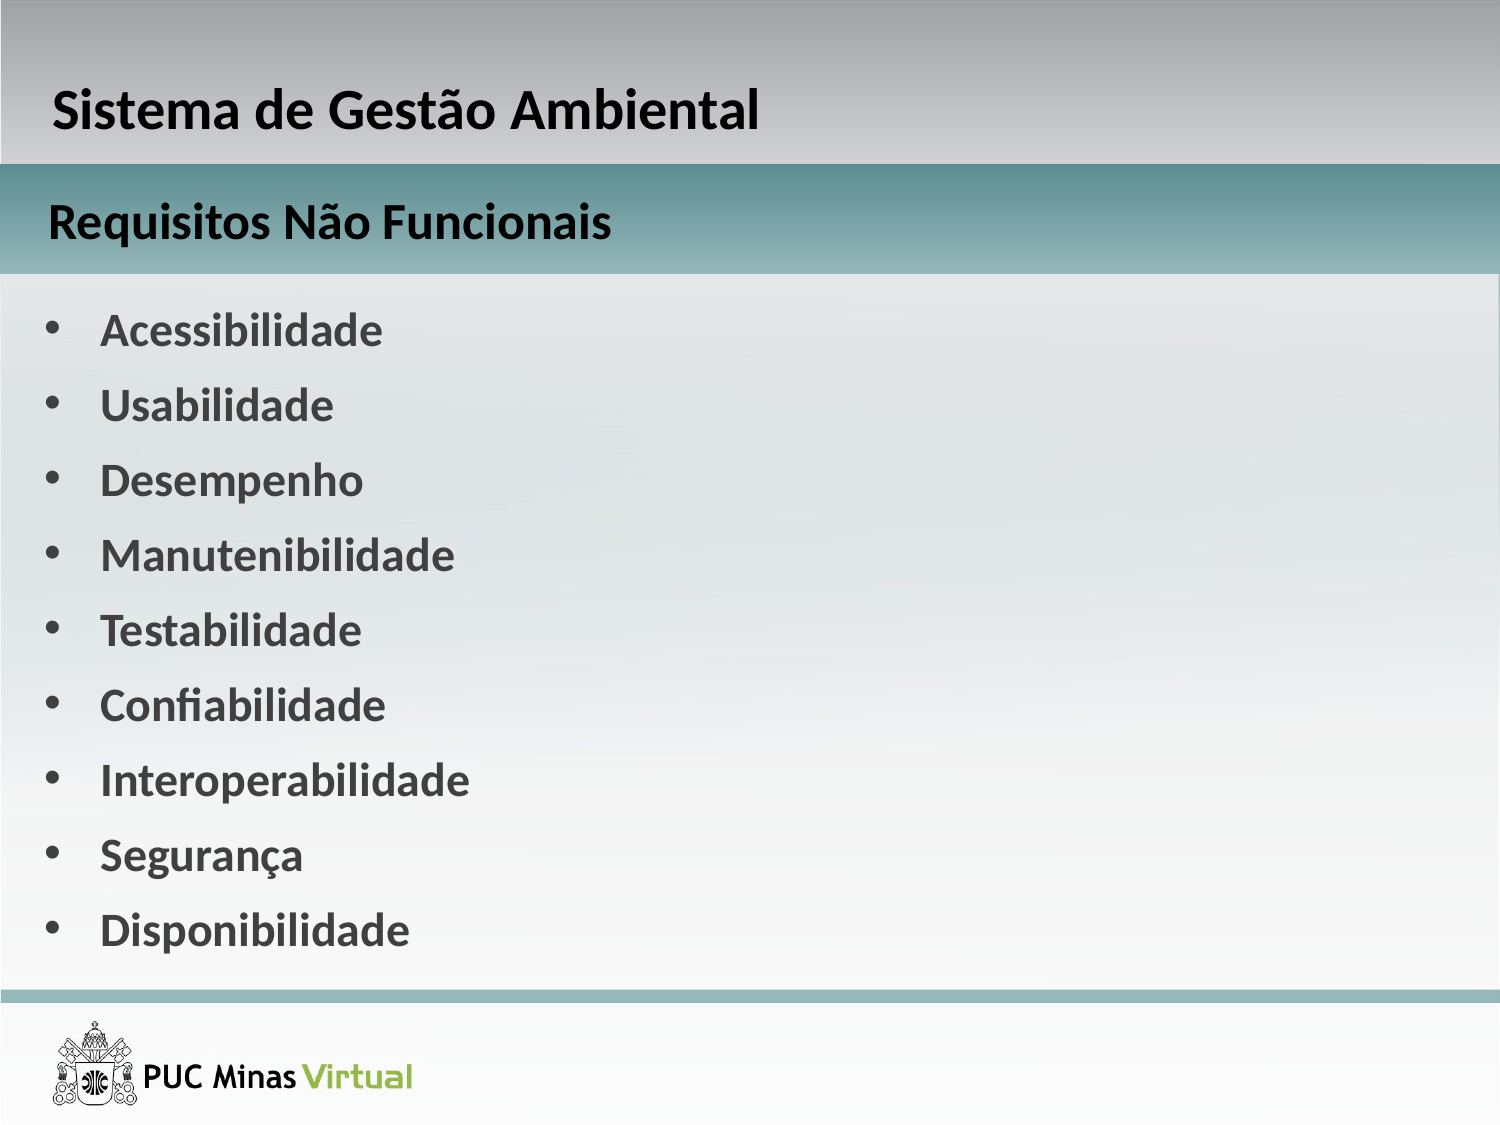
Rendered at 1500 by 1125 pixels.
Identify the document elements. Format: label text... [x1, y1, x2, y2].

text_box [0, 162, 1500, 275]
picture [0, 275, 1500, 1125]
text_box Acessibilidade Usabilidade Desempenho Manutenibilidade Testabilidade Confiabilidade Interoperabilidade Segurança Disponibilidade [29, 290, 1478, 967]
text_box Sistema de Gestão Ambiental [37, 75, 1486, 149]
text_box Requisitos Não Funcionais [33, 180, 1467, 258]
picture [0, 0, 1500, 162]
